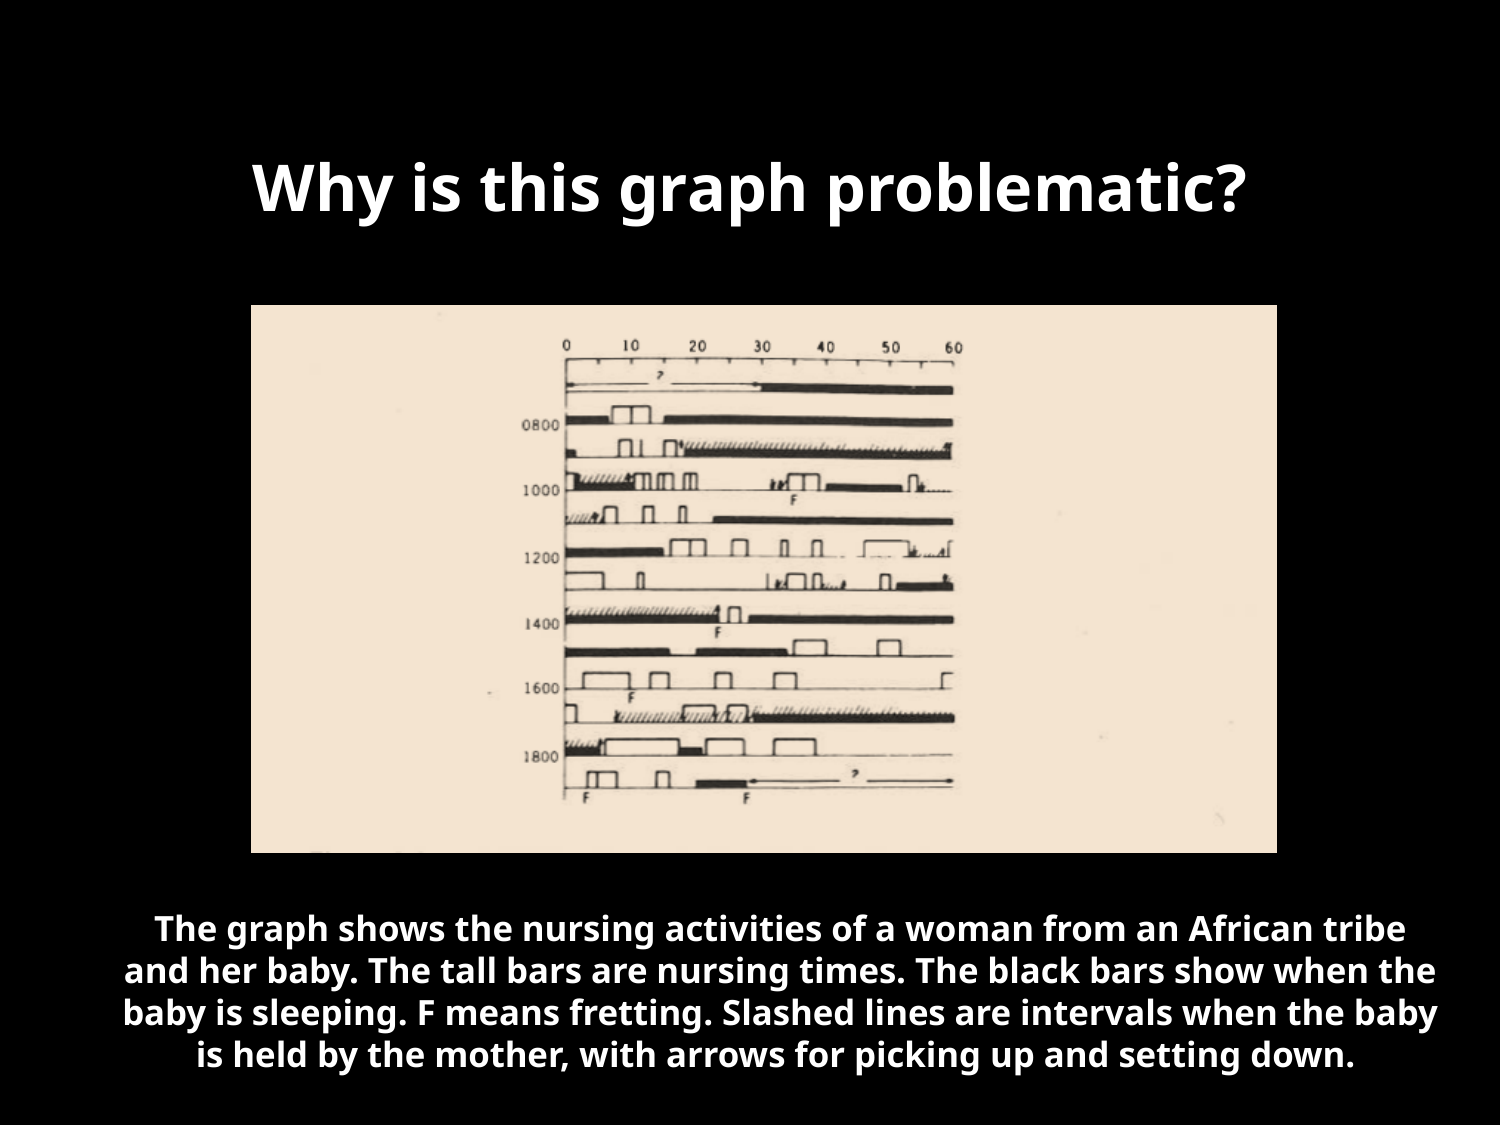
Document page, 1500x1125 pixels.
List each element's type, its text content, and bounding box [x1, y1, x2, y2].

title Why is this graph problematic? [75, 45, 1425, 233]
picture [250, 305, 1277, 854]
text_box The graph shows the nursing activities of a woman from an African tribe and her baby. The tall bars are nursing times. The black bars show when the baby is sleeping. F means fretting. Slashed lines are intervals when the baby is held by the mother, with arrows for picking up and setting down. [105, 899, 1456, 1087]
